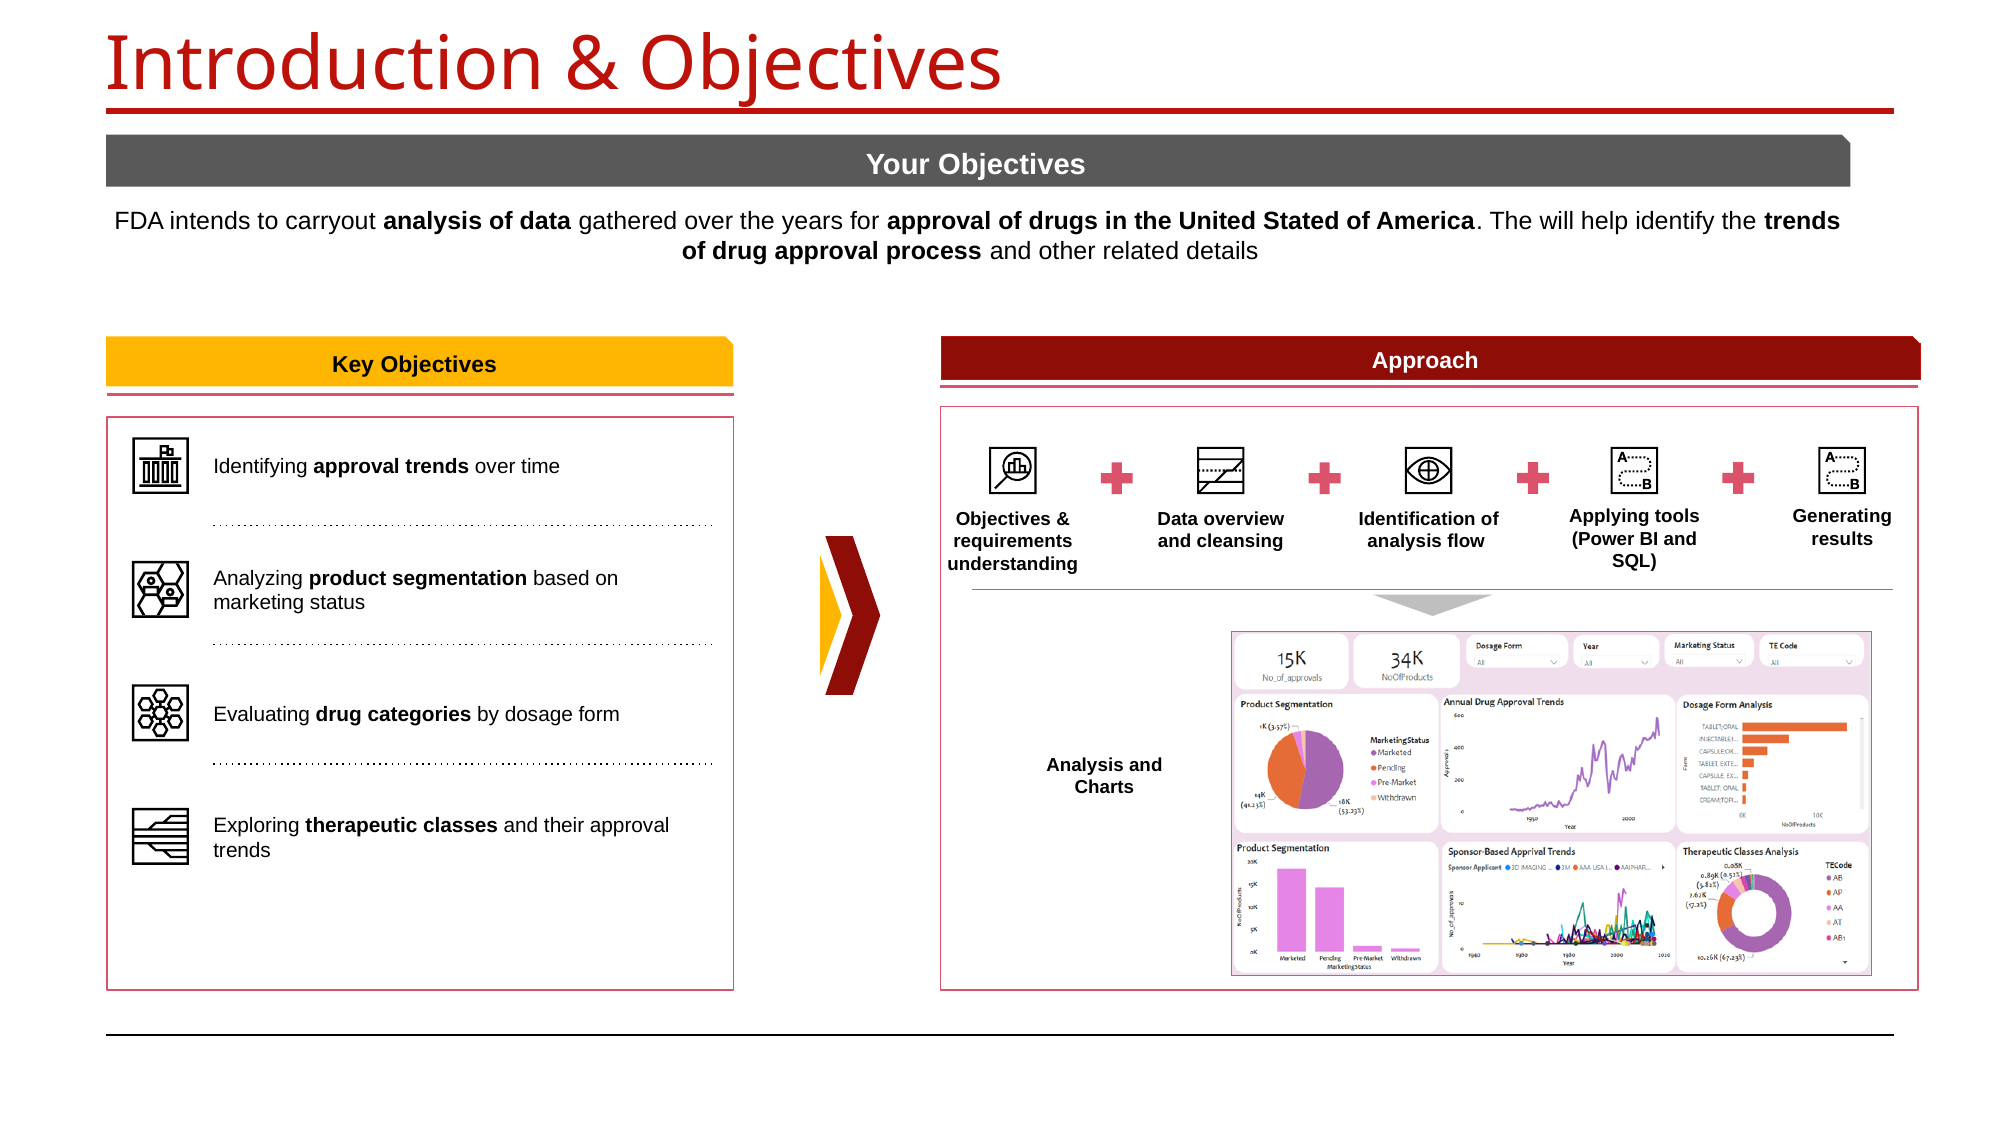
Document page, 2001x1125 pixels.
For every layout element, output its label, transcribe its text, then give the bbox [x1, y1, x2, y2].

text_box [1517, 462, 1549, 494]
text_box [1610, 446, 1659, 495]
title Introduction & Objectives [90, 20, 1894, 198]
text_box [131, 796, 714, 877]
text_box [132, 425, 714, 506]
text_box [989, 446, 1037, 495]
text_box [106, 336, 734, 991]
text_box [1404, 446, 1453, 495]
text_box [1308, 462, 1341, 495]
text_box Data overview and cleansing [1140, 506, 1301, 552]
picture [1231, 630, 1872, 976]
text_box Your Objectives [106, 134, 1851, 187]
text_box Applying tools (Power BI and SQL) [1554, 504, 1715, 572]
text_box Identification of analysis flow [1348, 506, 1509, 552]
text_box Generating results [1762, 504, 1923, 550]
text_box [1818, 446, 1866, 495]
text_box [820, 536, 881, 695]
text_box [1722, 462, 1755, 494]
text_box [1100, 462, 1133, 495]
text_box Approach [941, 336, 1921, 380]
text_box Objectives & requirements understanding [933, 506, 1093, 574]
text_box [940, 406, 1918, 991]
text_box Analysis and Charts [1024, 752, 1185, 798]
text_box FDA intends to carryout analysis of data gathered over the years for approval of drugs in the United Stated of America. The will help identify the trends of drug approval process and other related details [106, 204, 1849, 337]
text_box [1197, 446, 1245, 495]
text_box [1372, 594, 1493, 617]
